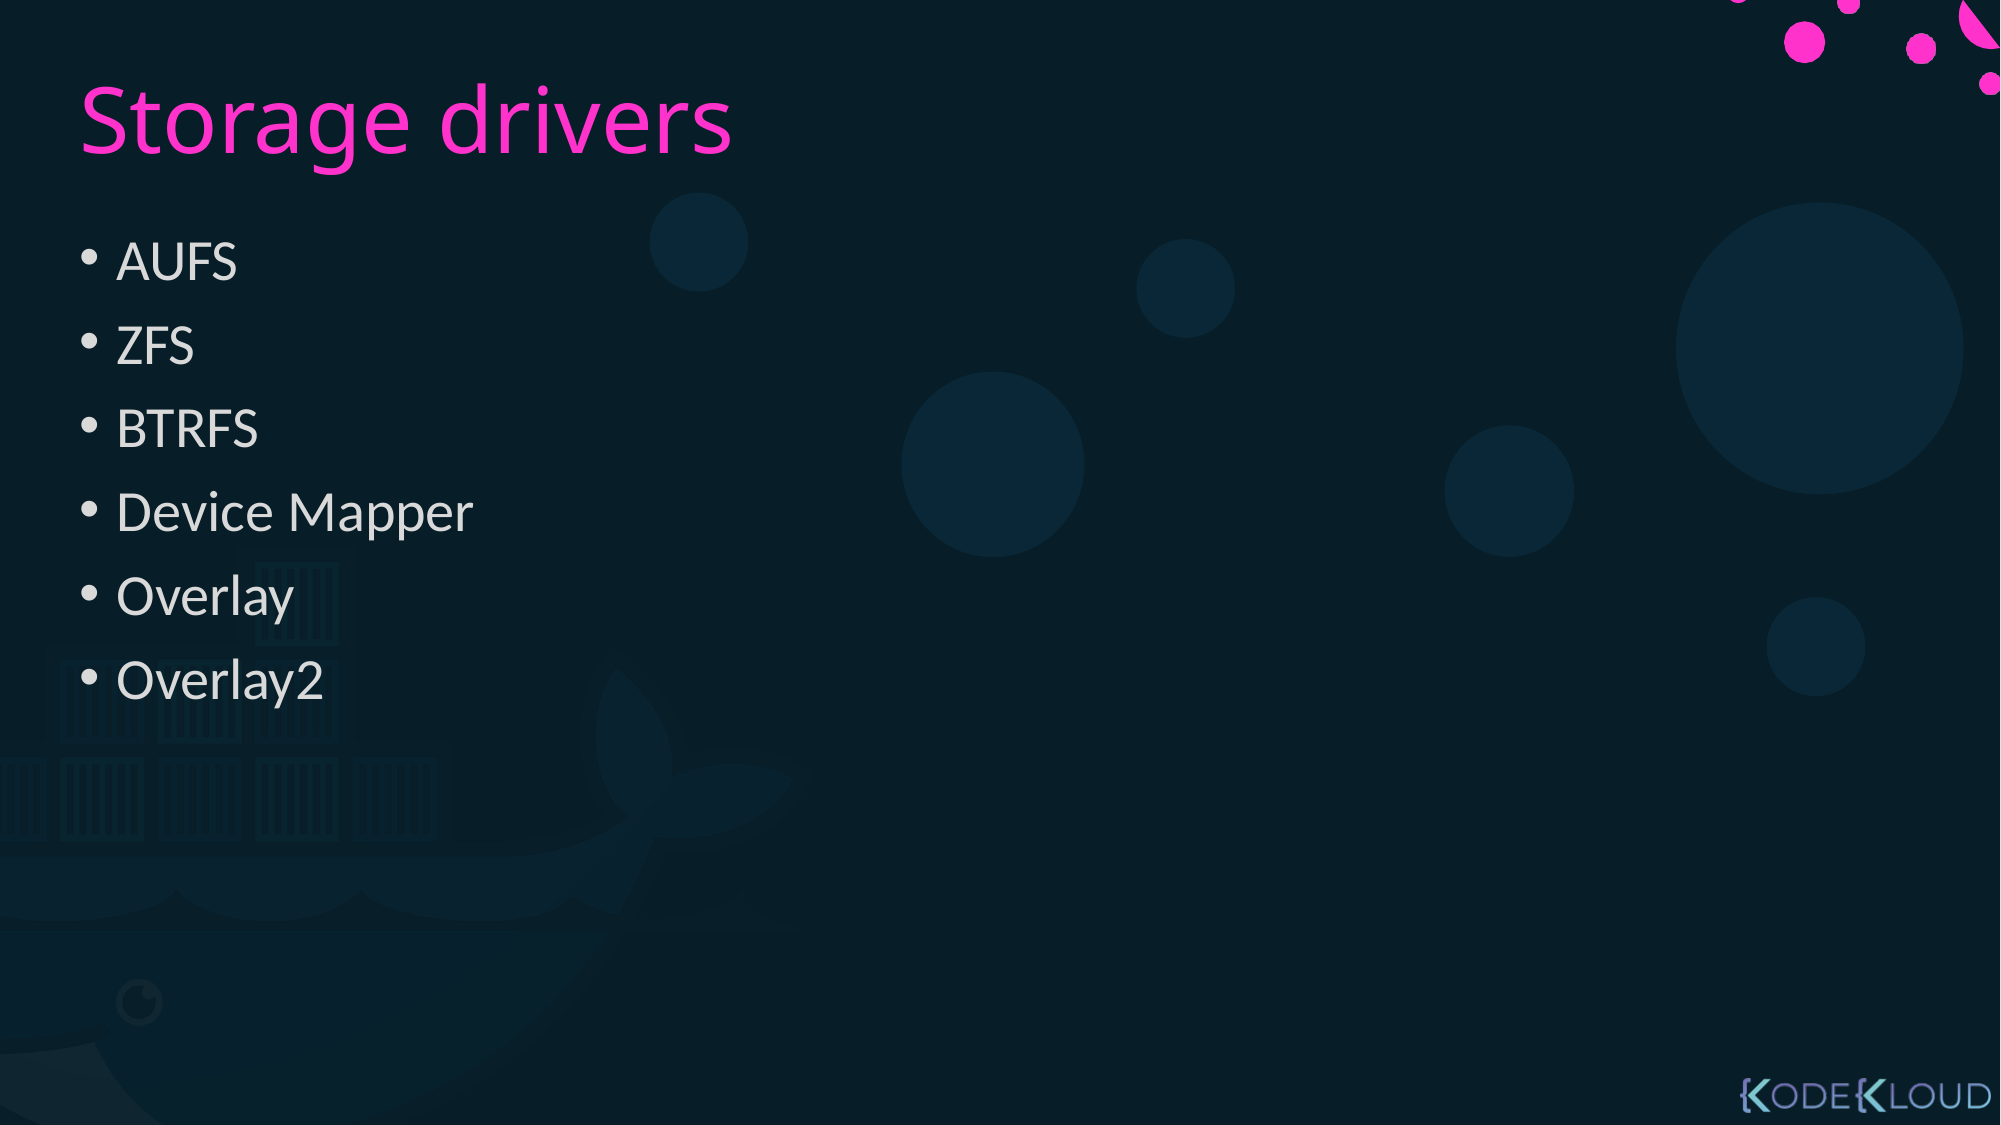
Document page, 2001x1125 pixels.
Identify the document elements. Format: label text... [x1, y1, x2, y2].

picture [0, 545, 818, 1125]
picture [1837, 0, 1860, 14]
picture [1979, 72, 2000, 95]
picture [1906, 33, 1936, 64]
picture [1740, 1064, 1991, 1125]
text_box AUFS ZFS BTRFS Device Mapper Overlay Overlay2 [77, 205, 479, 711]
title Storage drivers [12, 19, 1240, 250]
